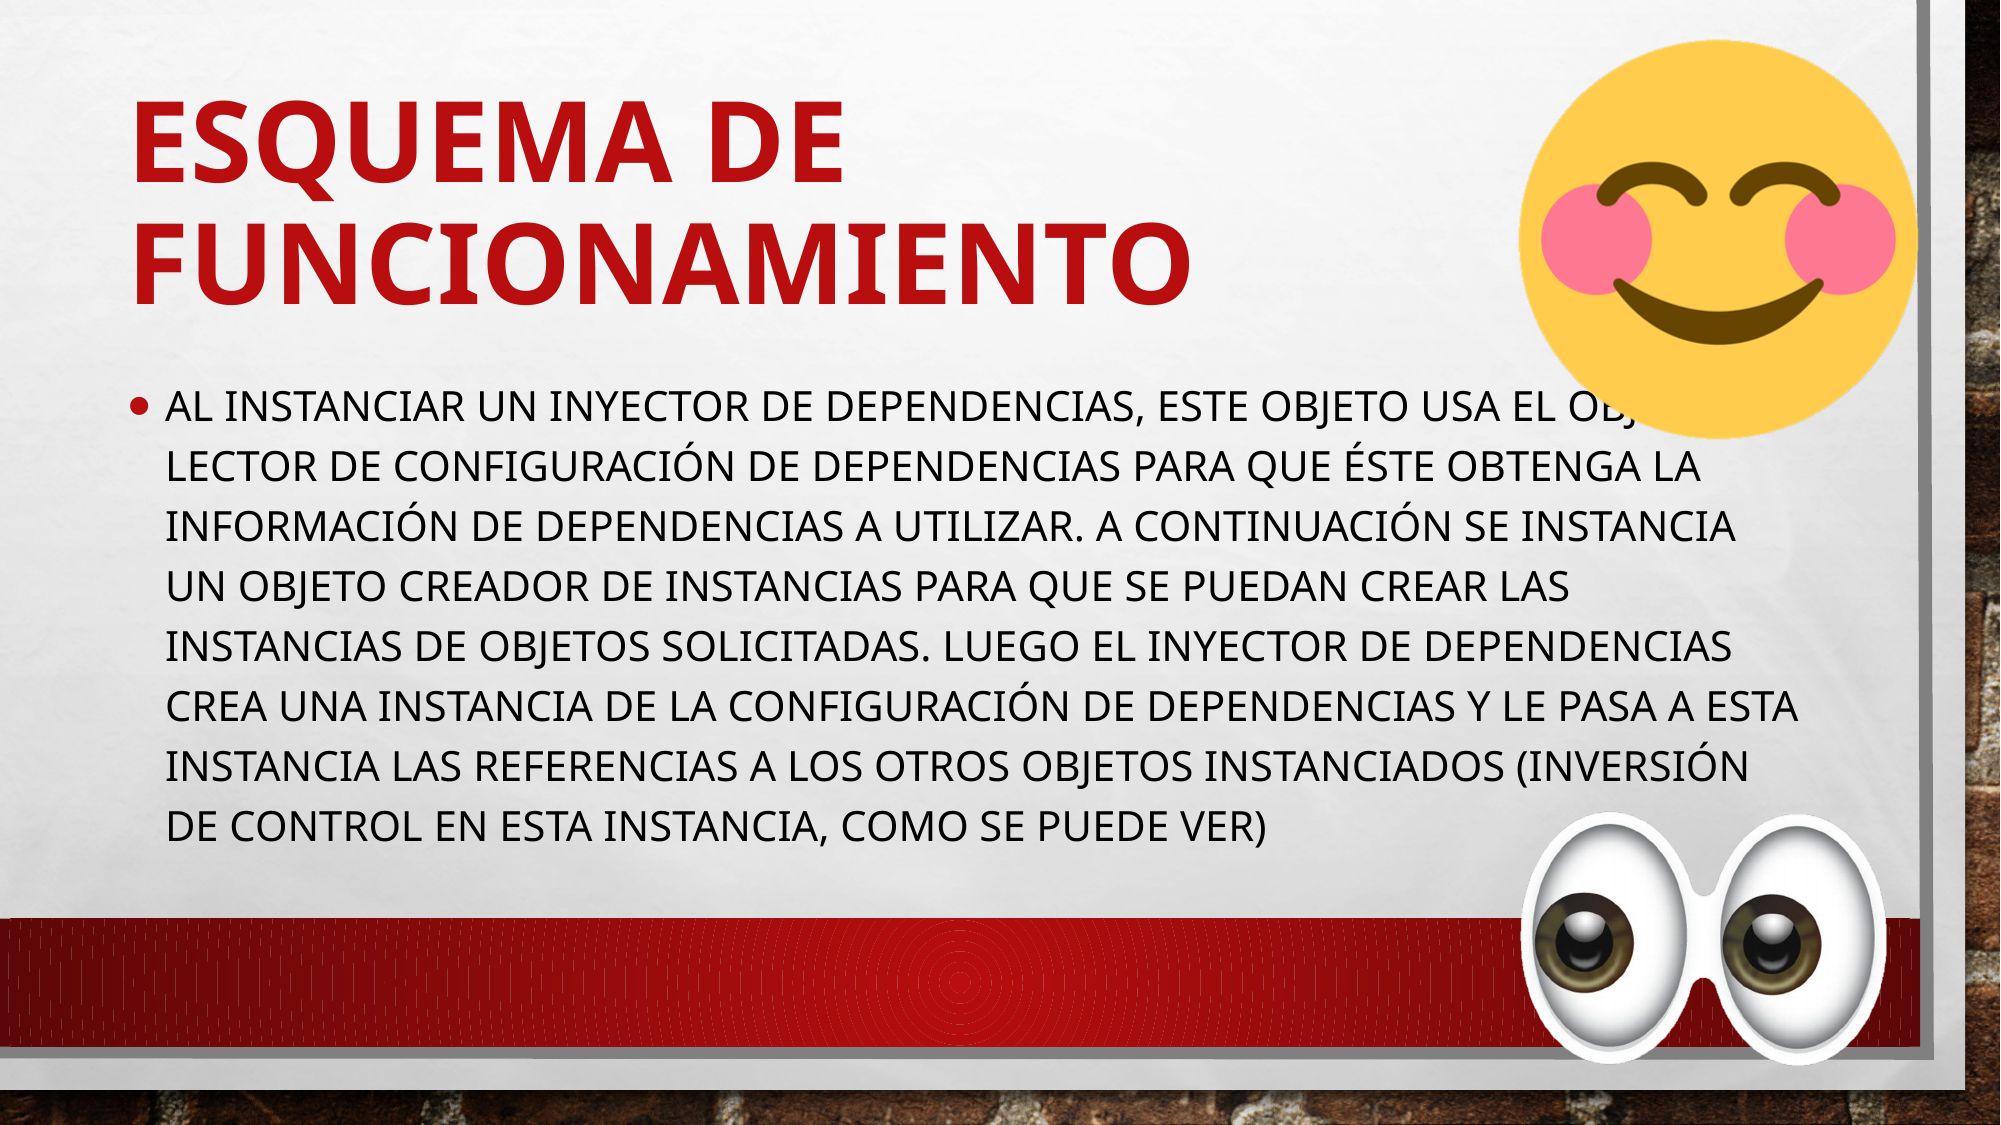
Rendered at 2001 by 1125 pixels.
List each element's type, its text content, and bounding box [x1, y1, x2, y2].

list Al instanciar un inyector de dependencias, este objeto usa el objeto lector de configuración de dependencias para que éste obtenga la información de dependencias a utilizar. A continuación se instancia un objeto creador de instancias para que se puedan crear las instancias de objetos solicitadas. Luego el Inyector de dependencias crea una instancia de la configuración de dependencias y le pasa a esta instancia las referencias a los otros objetos instanciados (inversión de control en esta instancia, como se puede ver) [112, 338, 1818, 882]
title Esquema de funcionamiento [112, 112, 1508, 302]
picture [1508, 800, 1902, 1082]
picture [0, 0, 2000, 1125]
picture [1508, 28, 1929, 450]
